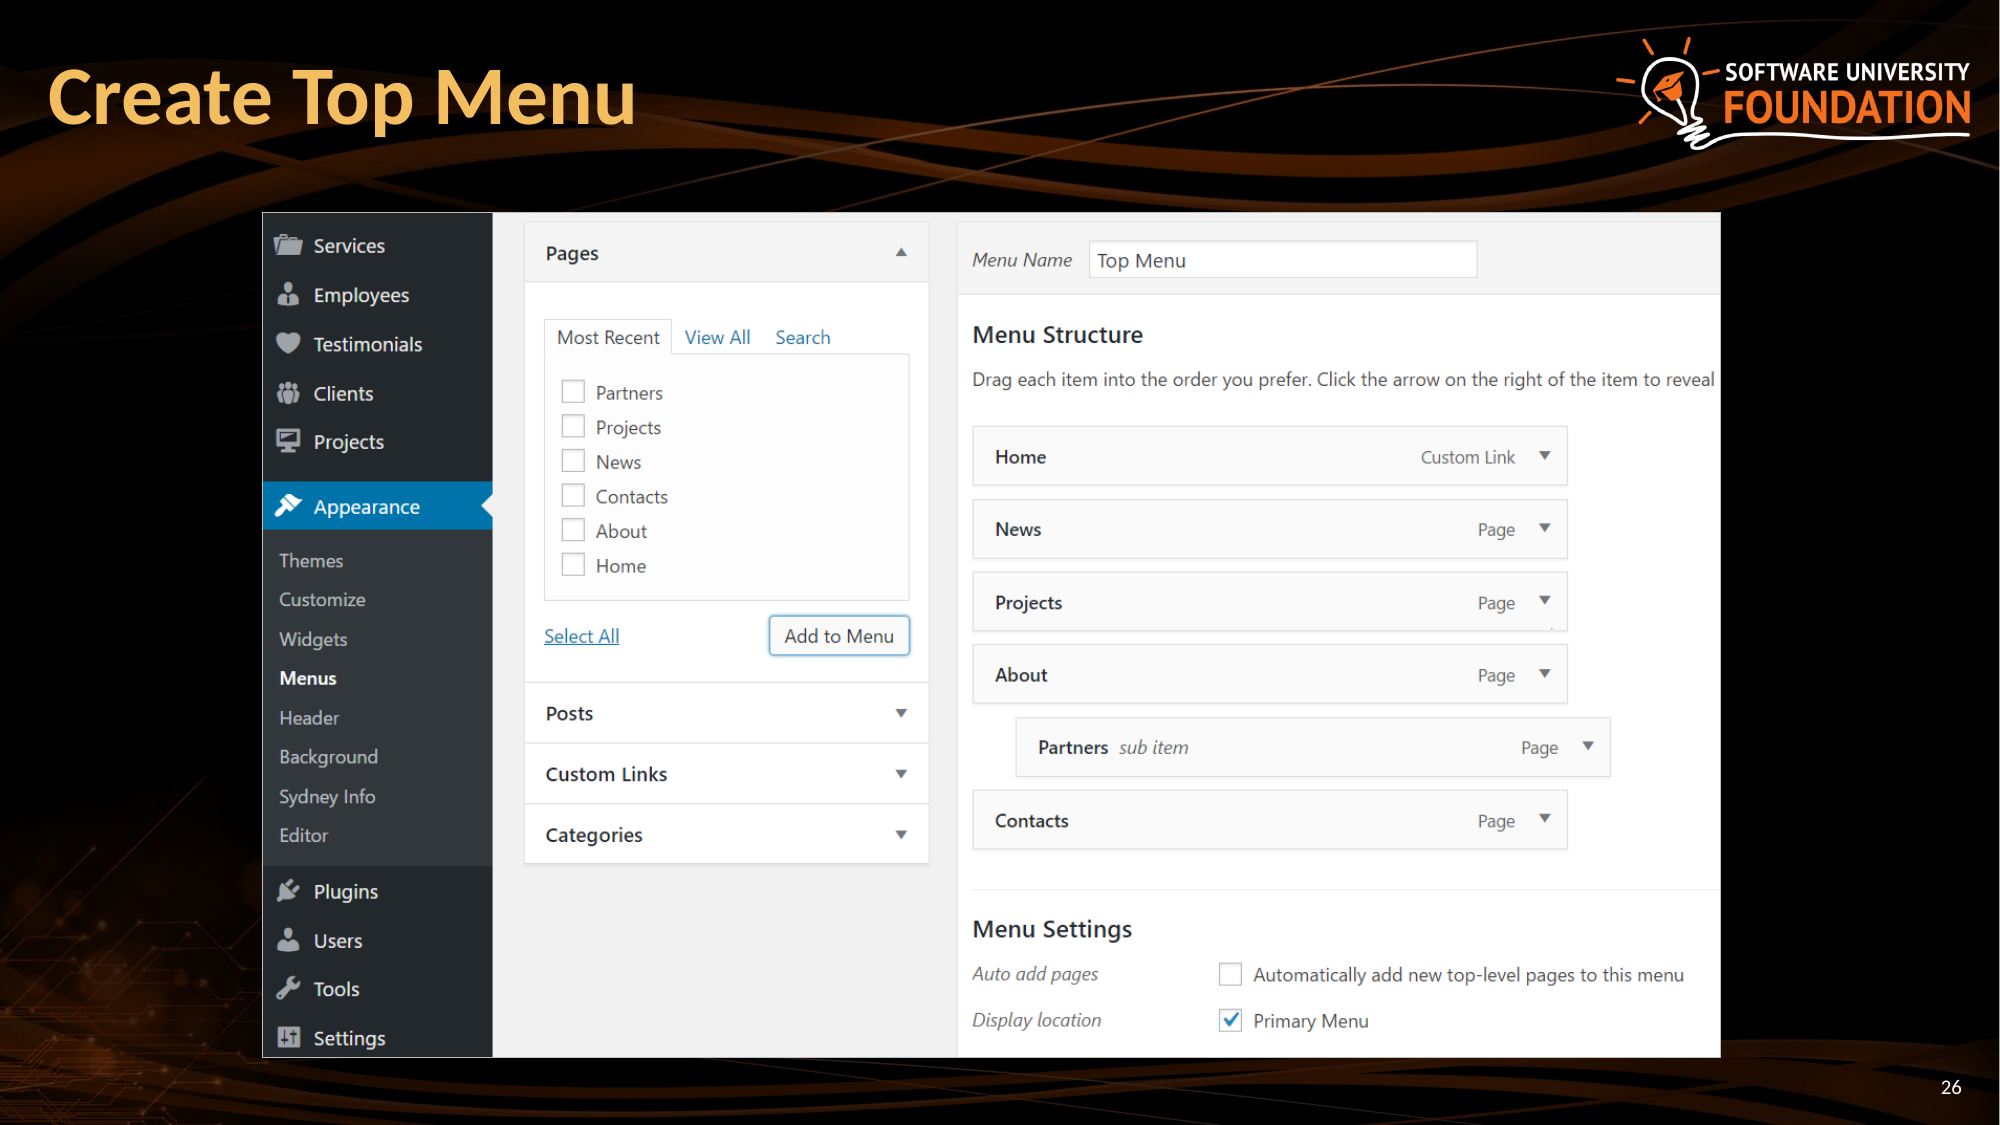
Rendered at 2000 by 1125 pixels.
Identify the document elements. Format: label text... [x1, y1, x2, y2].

slide_number 26 [1897, 1070, 1968, 1103]
title Create Top Menu [30, 6, 1602, 189]
picture [0, 0, 2000, 1125]
